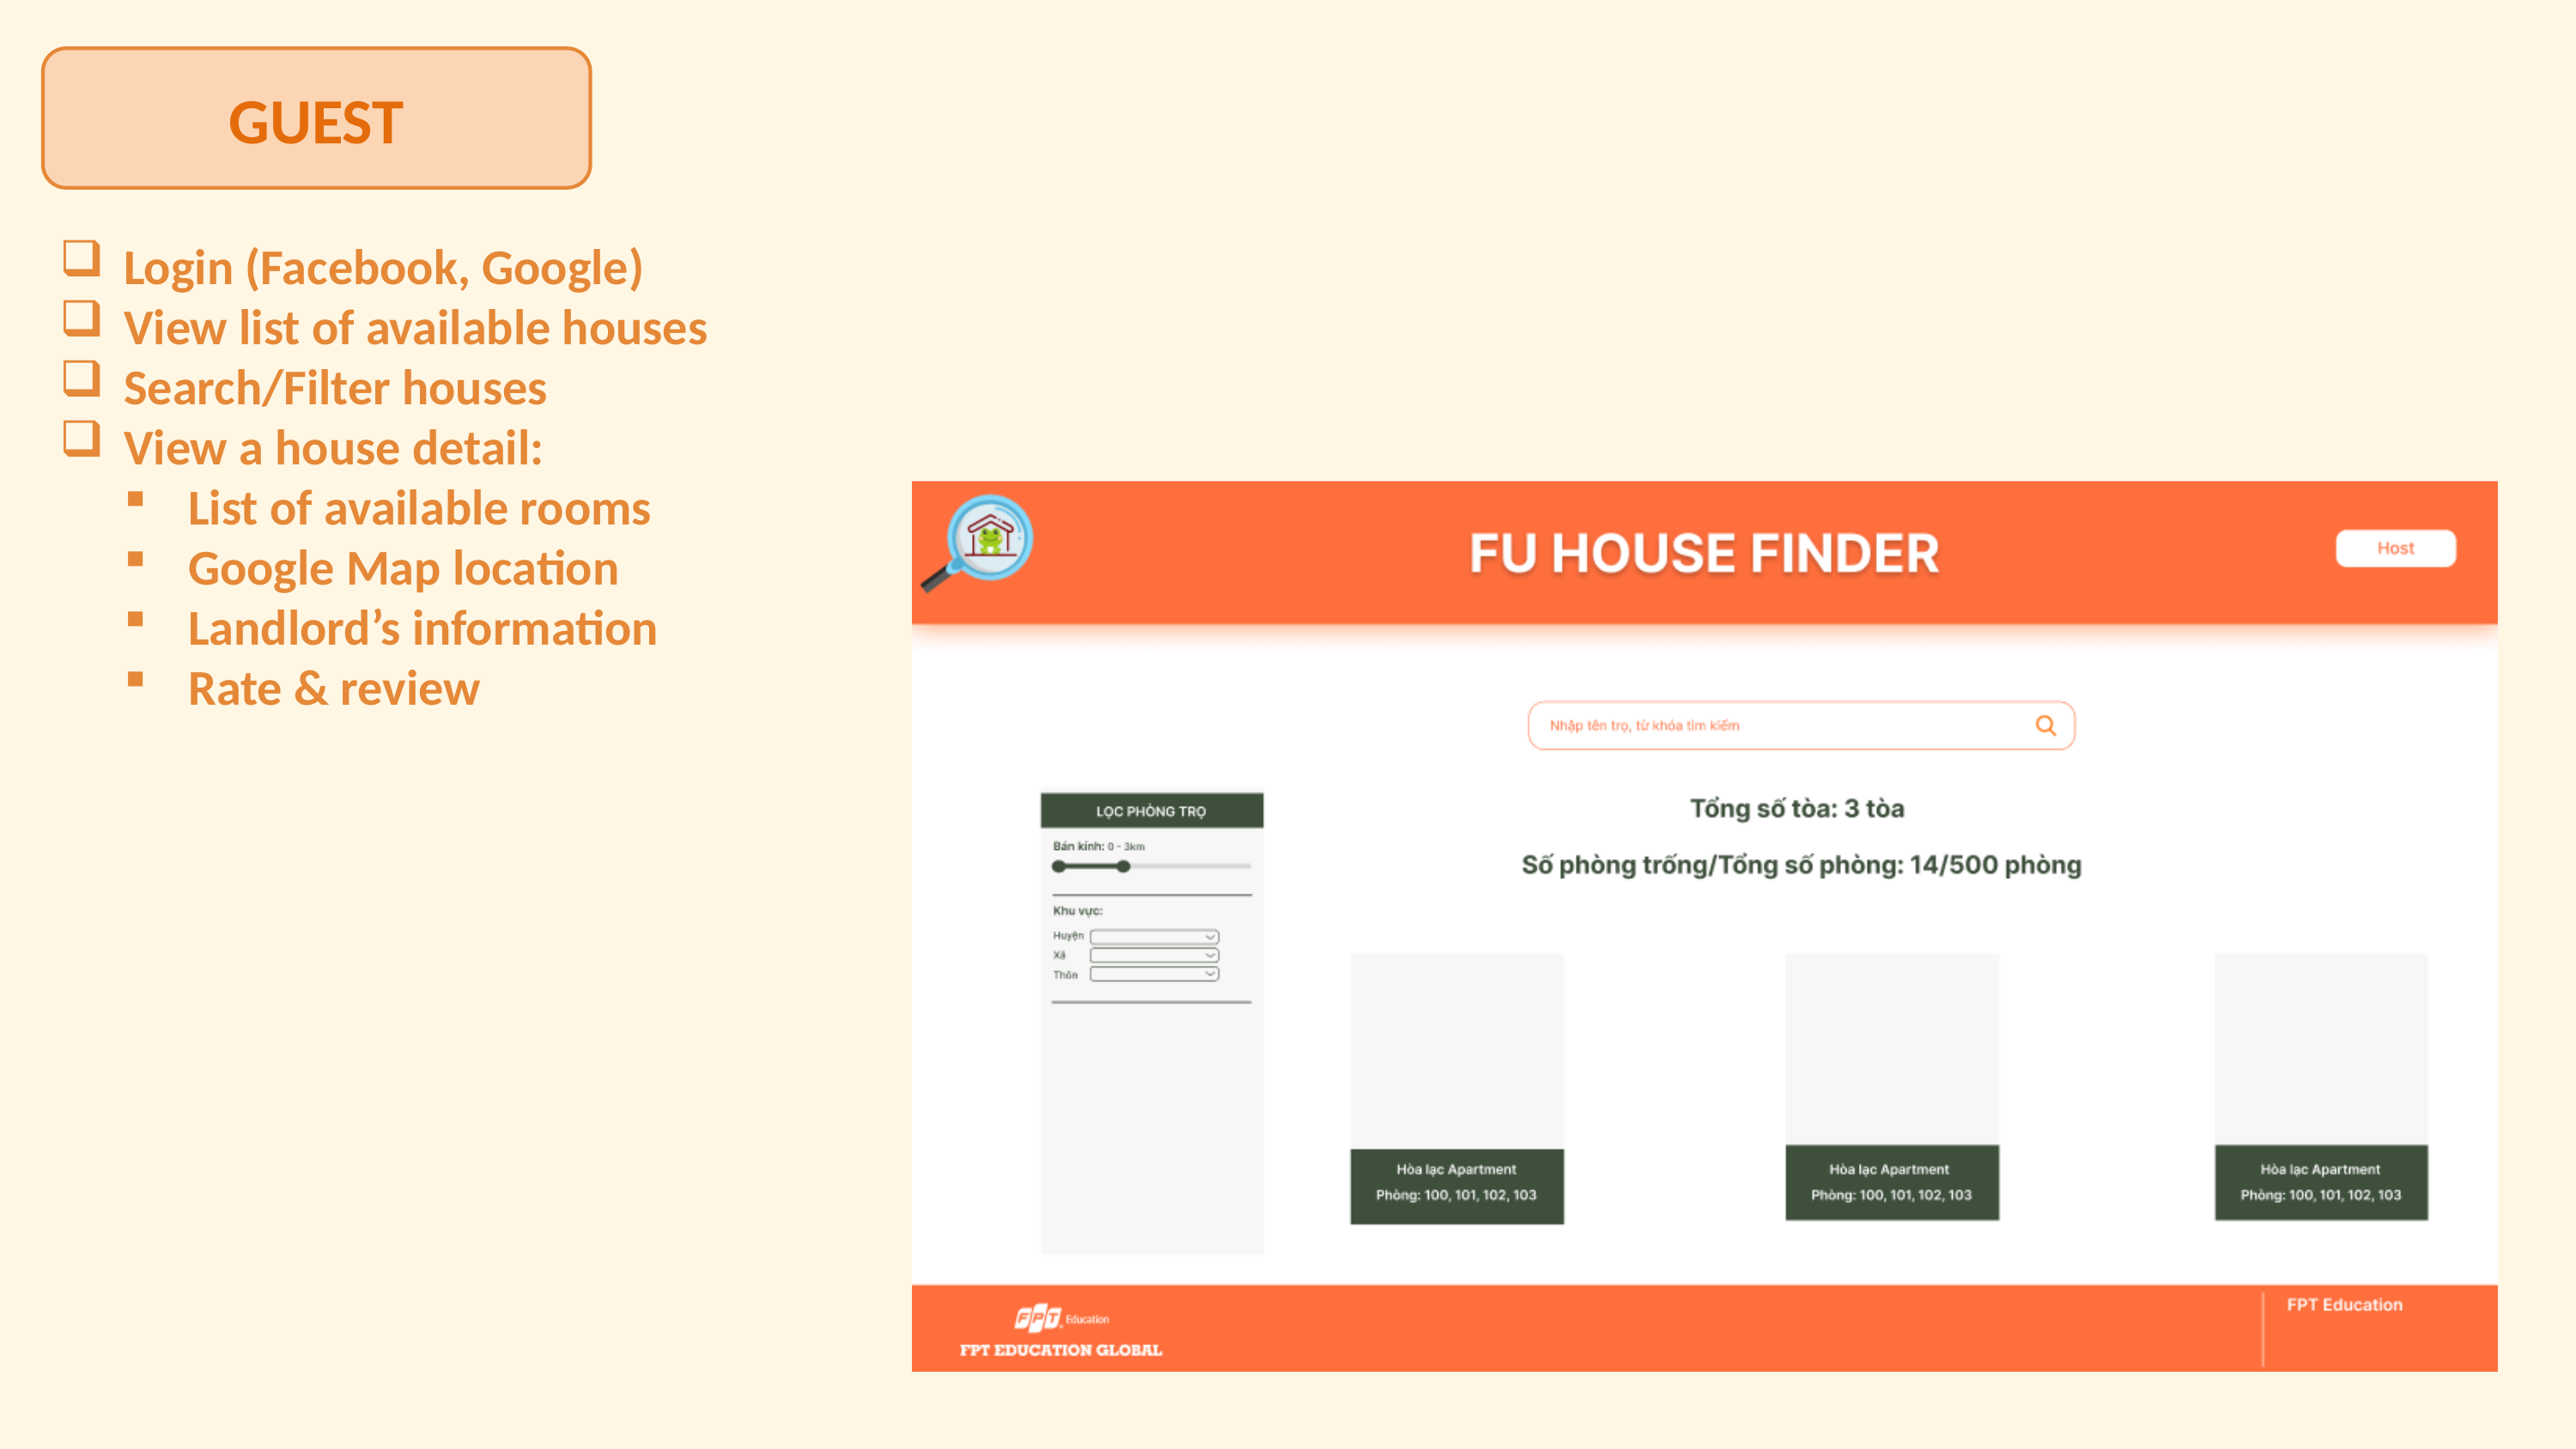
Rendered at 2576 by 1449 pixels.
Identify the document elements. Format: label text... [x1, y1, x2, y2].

picture [912, 480, 2498, 1372]
text_box GUEST [40, 46, 592, 190]
text_box Login (Facebook, Google) View list of available houses Search/Filter houses View a house detail: List of available rooms Google Map location Landlord’s information Rate & review [46, 228, 721, 722]
